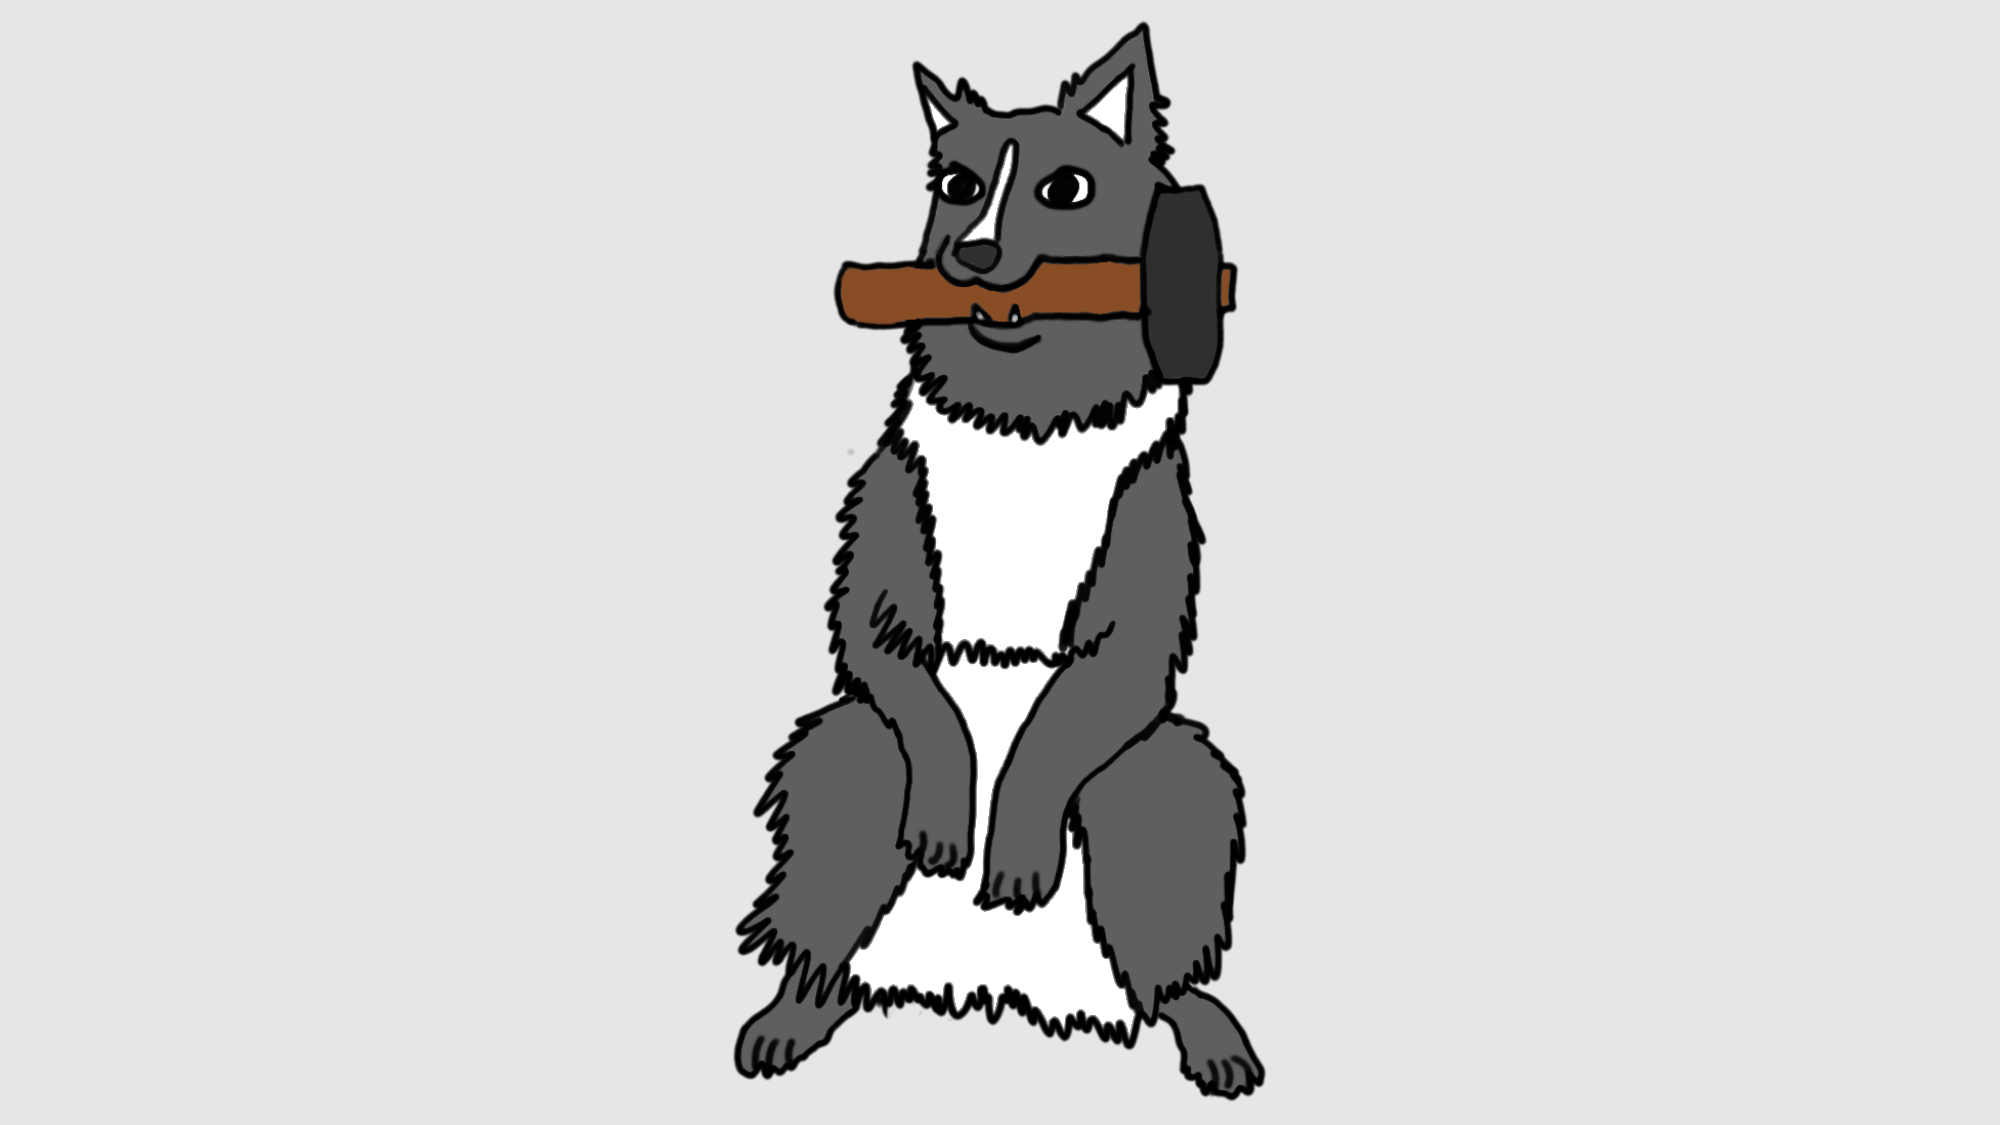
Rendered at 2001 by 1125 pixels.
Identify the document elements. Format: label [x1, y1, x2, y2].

picture [721, 0, 1278, 1125]
